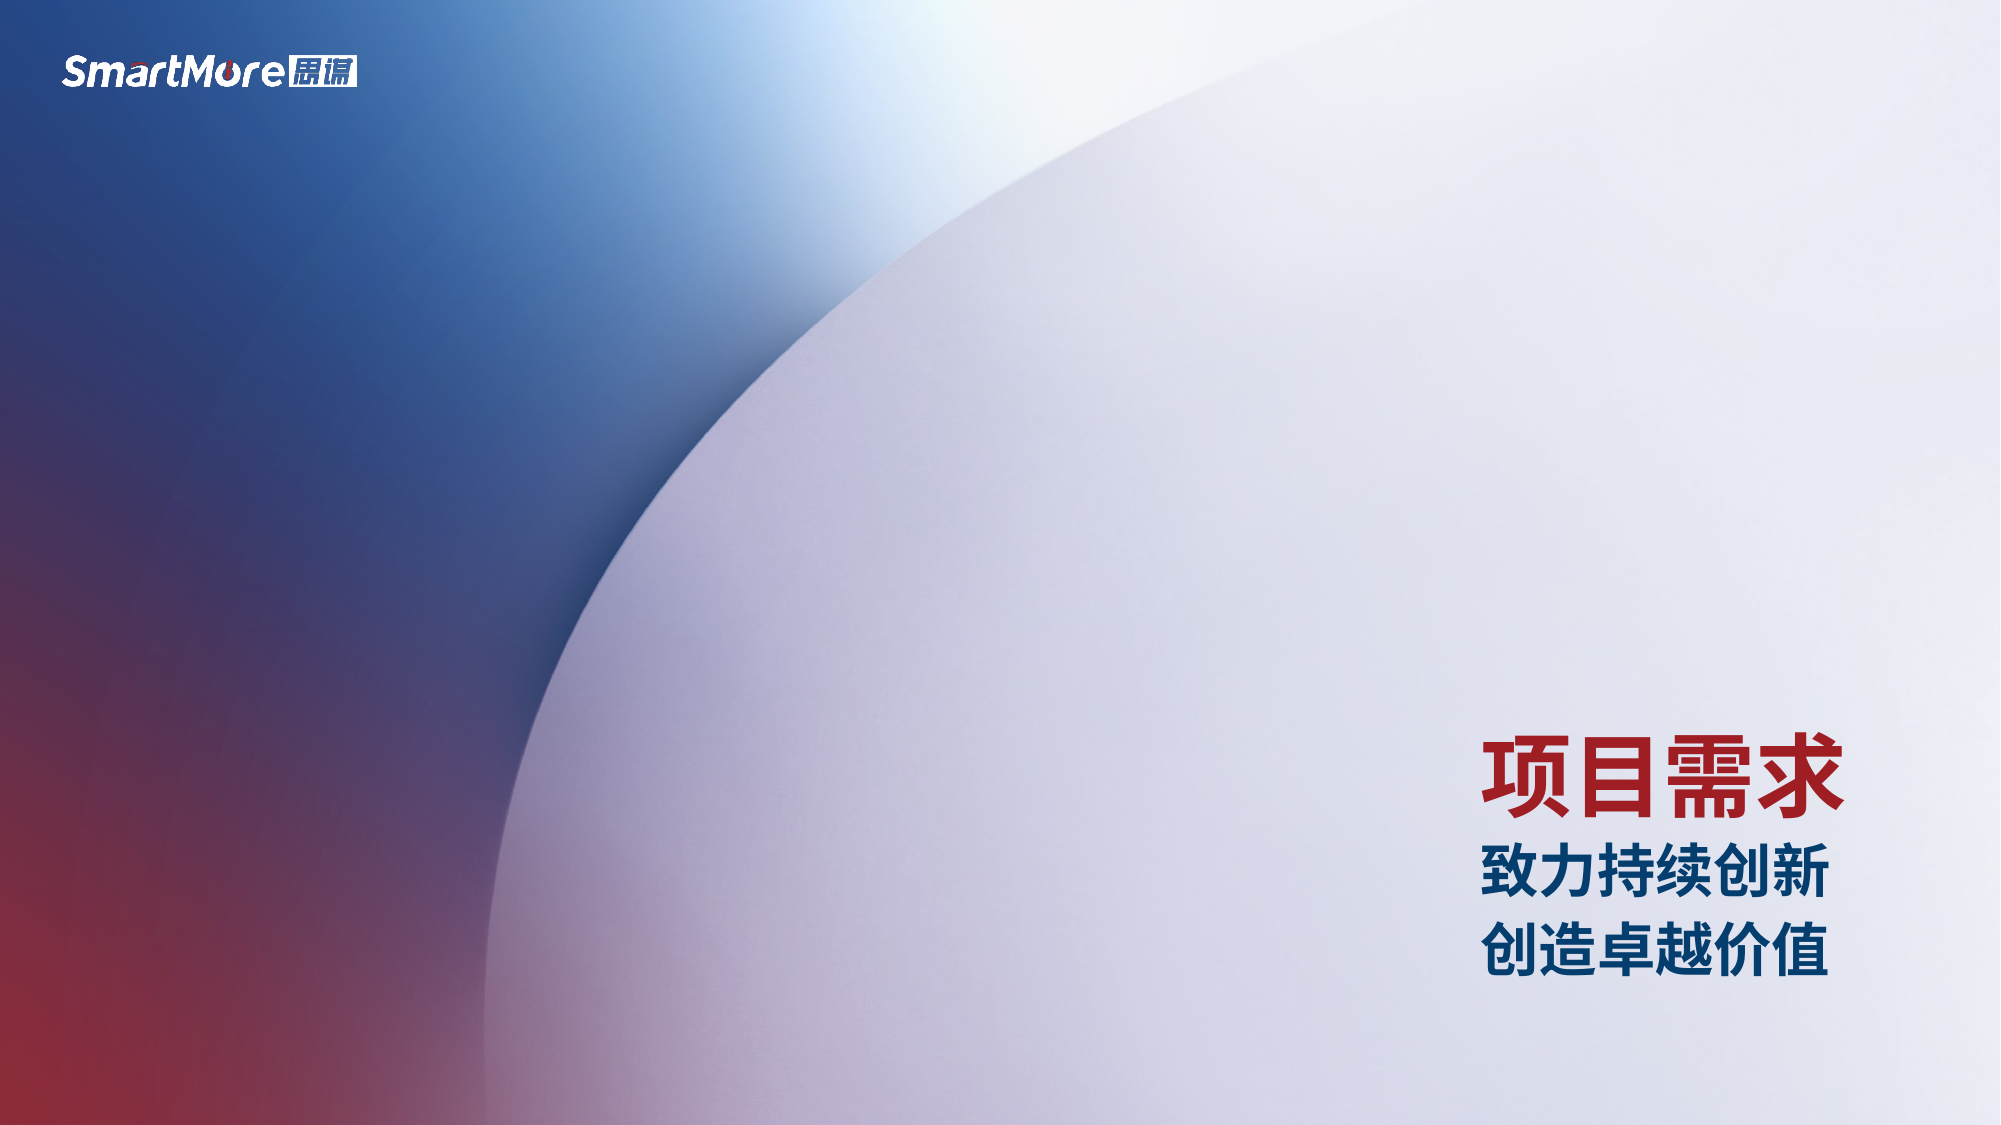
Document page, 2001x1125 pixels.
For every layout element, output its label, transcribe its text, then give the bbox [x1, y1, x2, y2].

text_box 项目需求 [1465, 710, 2000, 836]
list 致力持续创新 [1465, 836, 1853, 909]
list 创造卓越价值 [1465, 909, 1853, 996]
picture [0, 0, 2000, 1125]
